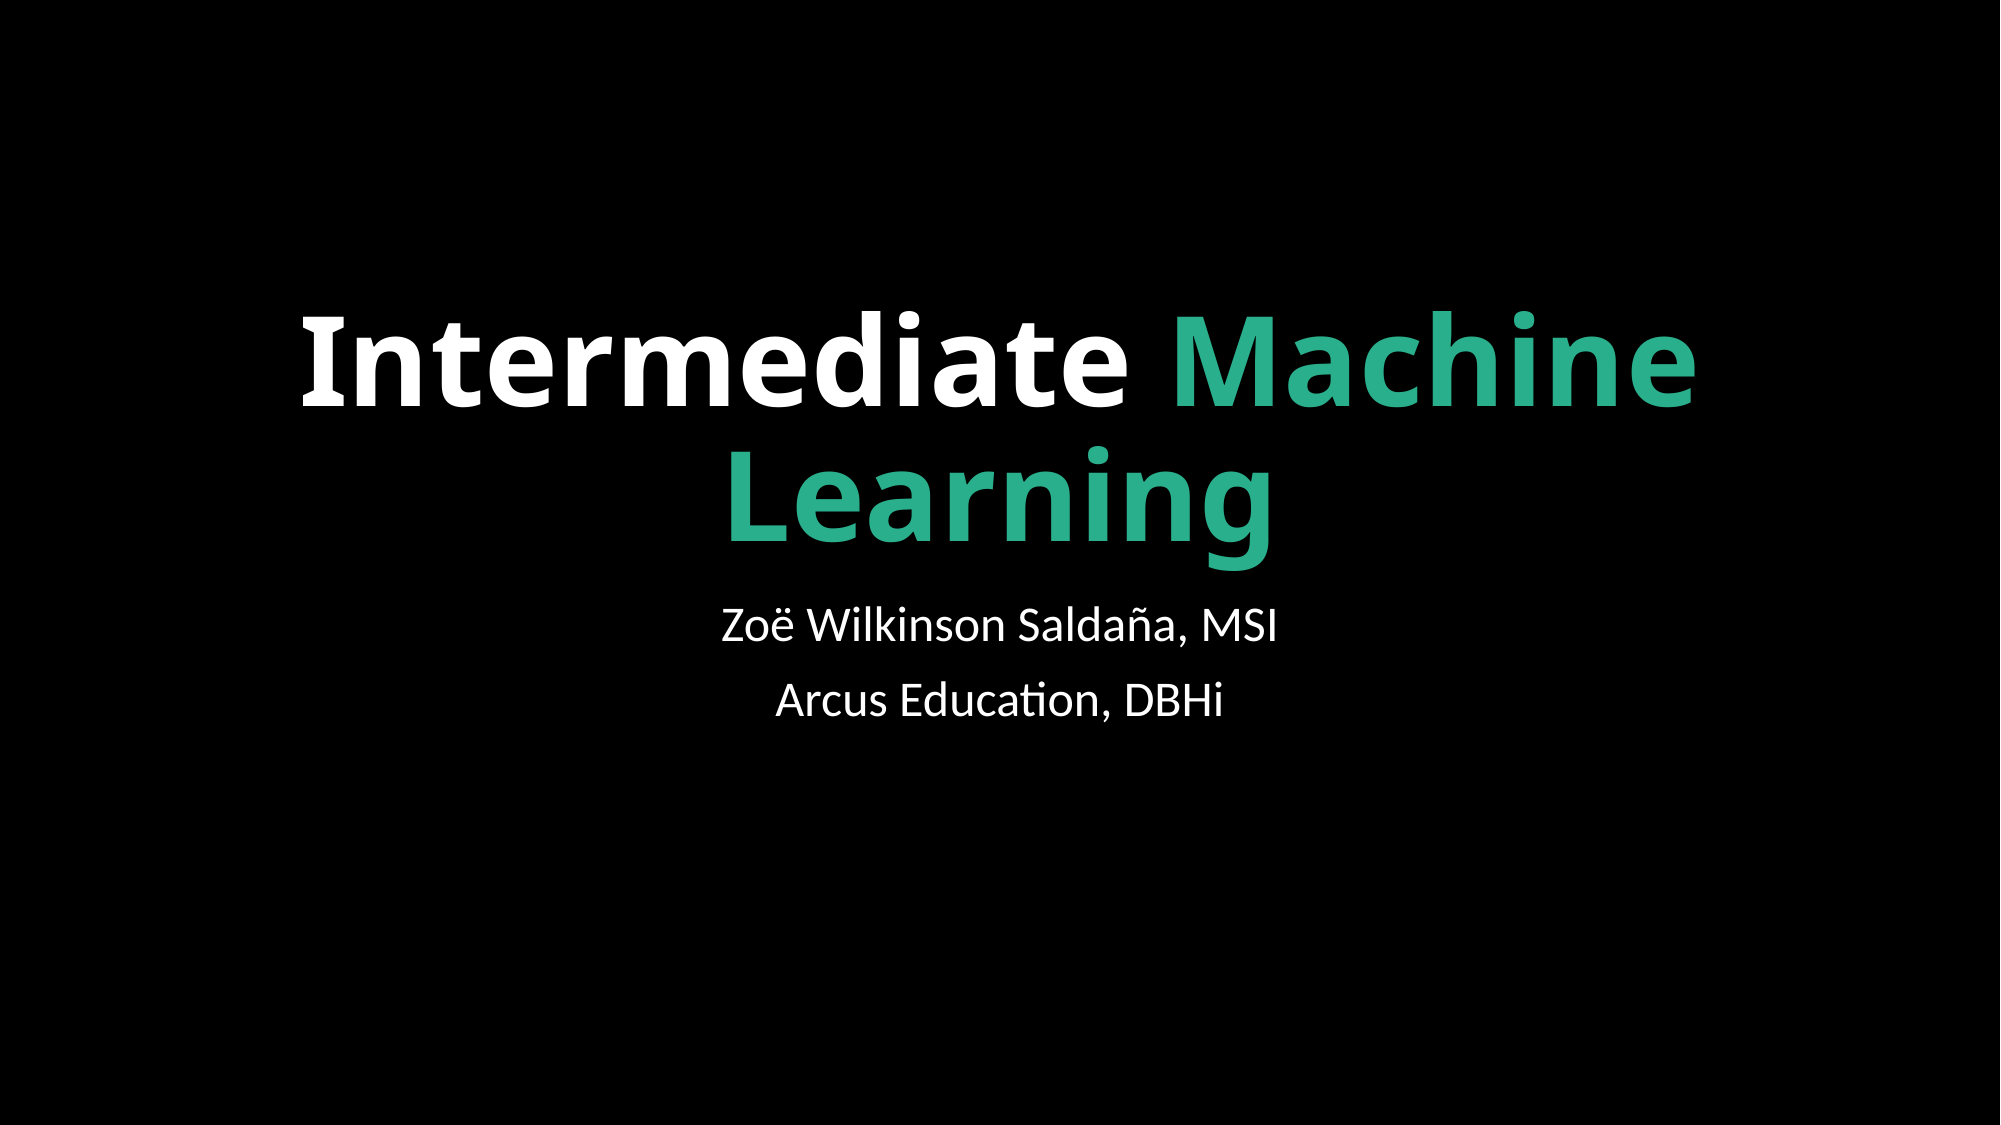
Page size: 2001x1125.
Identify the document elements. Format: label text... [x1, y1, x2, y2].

subtitle Zoë Wilkinson Saldaña, MSI Arcus Education, DBHi [249, 590, 1750, 863]
title Intermediate Machine Learning [249, 184, 1750, 576]
